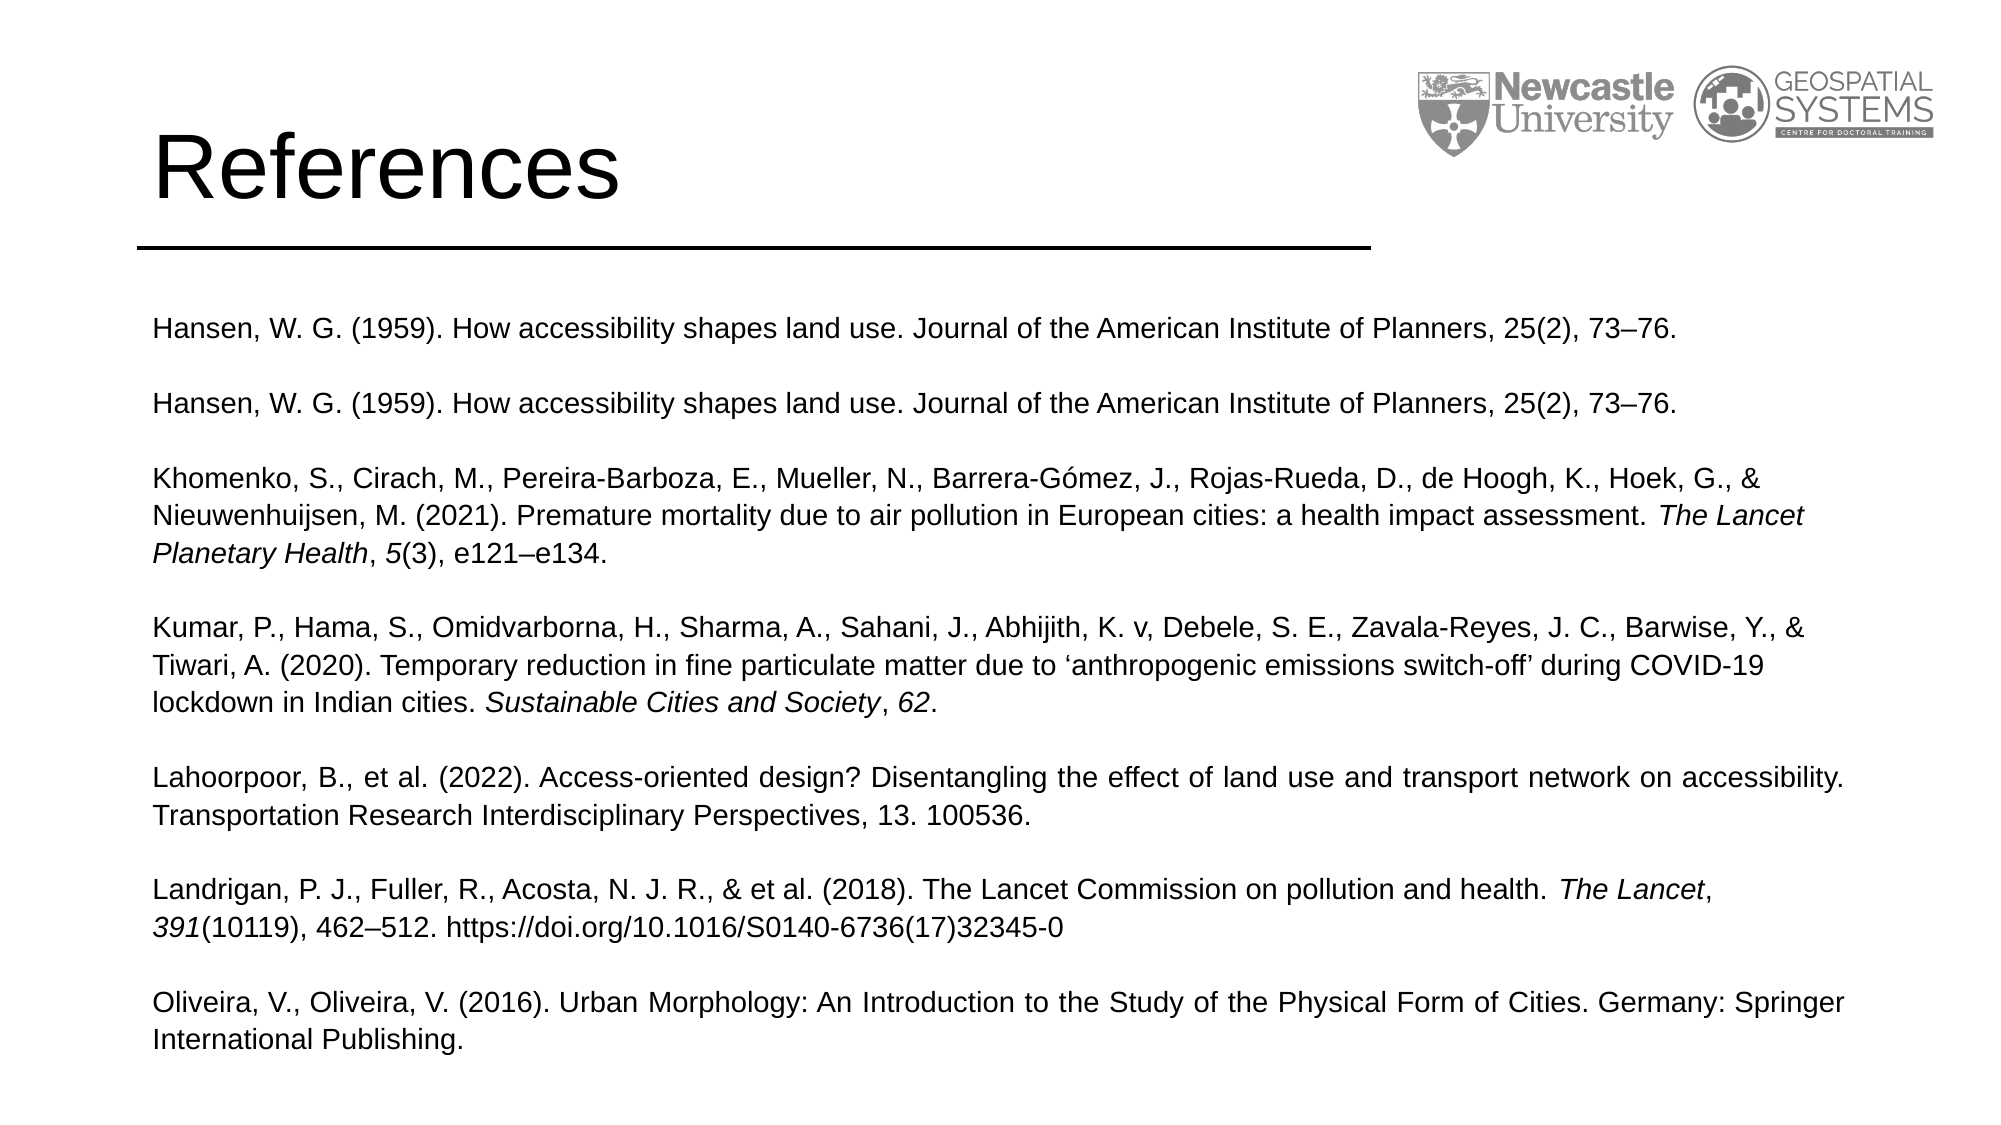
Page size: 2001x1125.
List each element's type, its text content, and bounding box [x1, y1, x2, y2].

title References [137, 59, 1863, 278]
picture [1418, 58, 1944, 157]
list Hansen, W. G. (1959). How accessibility shapes land use. Journal of the American Institute of Planners, 25(2), 73–76. Hansen, W. G. (1959). How accessibility shapes land use. Journal of the American Institute of Planners, 25(2), 73–76. Khomenko, S., Cirach, M., Pereira-Barboza, E., Mueller, N., Barrera-Gómez, J., Rojas-Rueda, D., de Hoogh, K., Hoek, G., & Nieuwenhuijsen, M. (2021). Premature mortality due to air pollution in European cities: a health impact assessment. The Lancet Planetary Health, 5(3), e121–e134. Kumar, P., Hama, S., Omidvarborna, H., Sharma, A., Sahani, J., Abhijith, K. v, Debele, S. E., Zavala-Reyes, J. C., Barwise, Y., & Tiwari, A. (2020). Temporary reduction in fine particulate matter due to ‘anthropogenic emissions switch-off’ during COVID-19 lockdown in Indian cities. Sustainable Cities and Society, 62. Lahoorpoor, B., et al. (2022). Access-oriented design? Disentangling the effect of land use and transport network on accessibility. Transportation Research Interdisciplinary Perspectives, 13. 100536. Landrigan, P. J., Fuller, R., Acosta, N. J. R., & et al. (2018). The Lancet Commission on pollution and health. The Lancet, 391(10119), 462–512. https://doi.org/10.1016/S0140-6736(17)32345-0 Oliveira, V., Oliveira, V. (2016). Urban Morphology: An Introduction to the Study of the Physical Form of Cities. Germany: Springer International Publishing. [137, 299, 1863, 1014]
